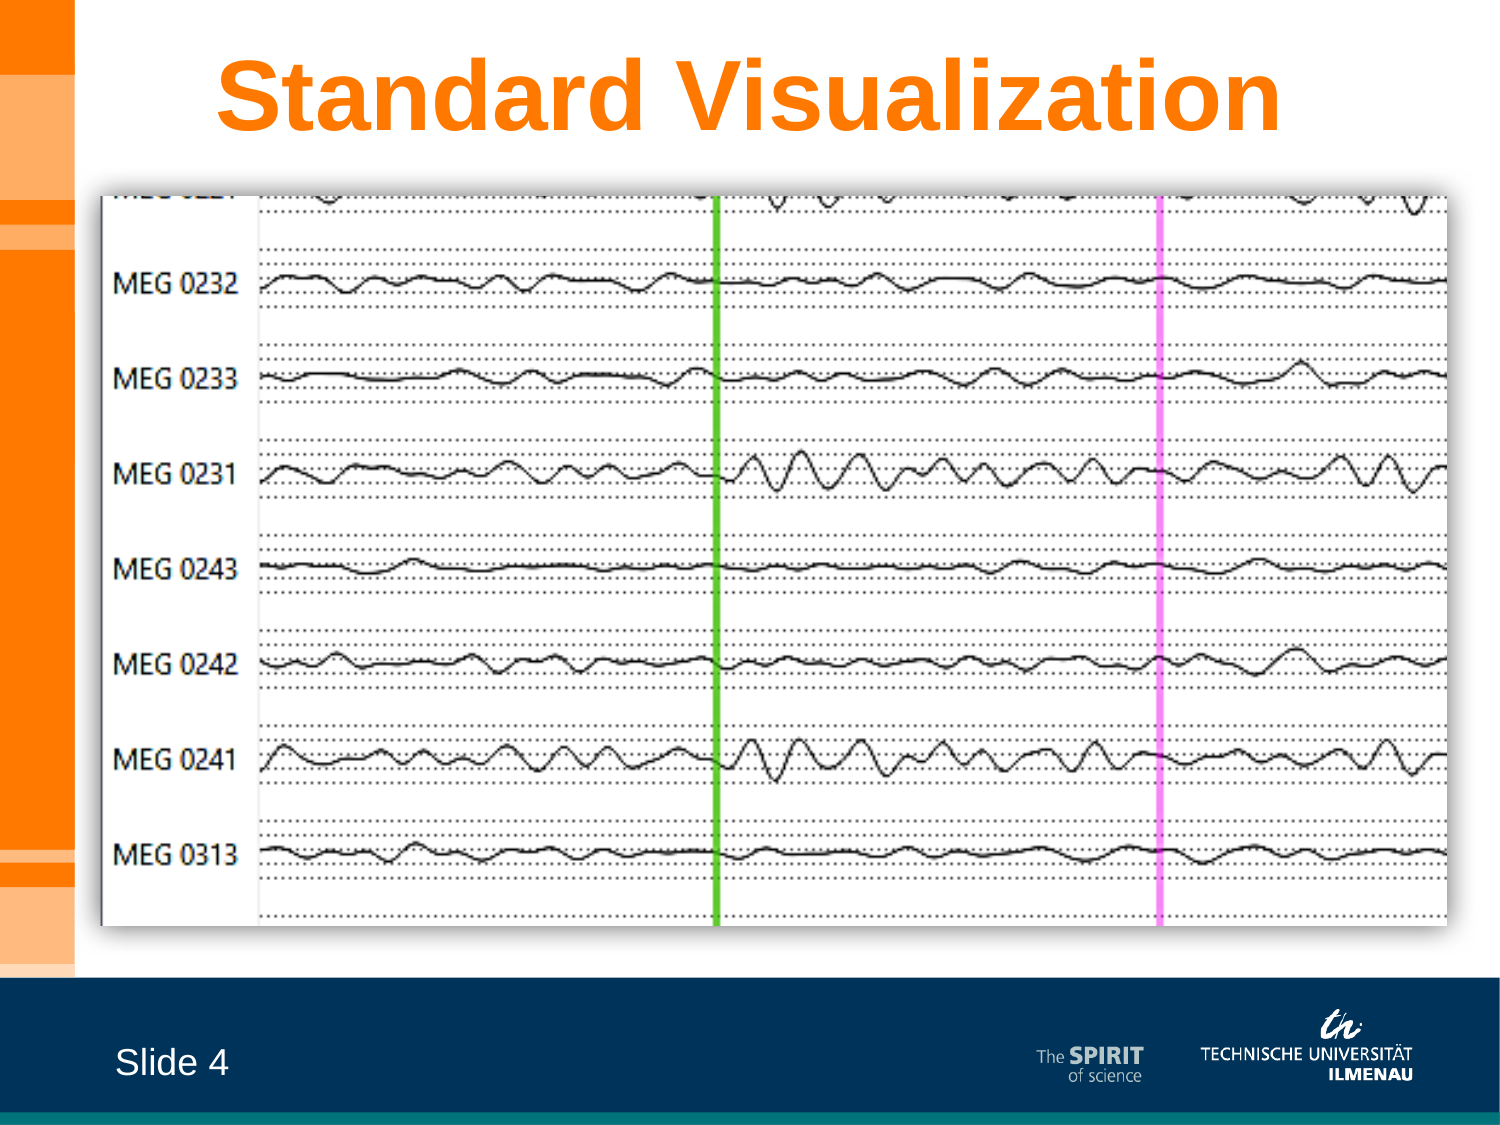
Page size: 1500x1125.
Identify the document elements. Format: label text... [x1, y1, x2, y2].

picture [100, 196, 1447, 926]
text_box Standard Visualization [0, 28, 1500, 137]
picture [1200, 1009, 1413, 1081]
picture [1033, 1040, 1147, 1085]
text_box Slide 4 [100, 1034, 491, 1092]
